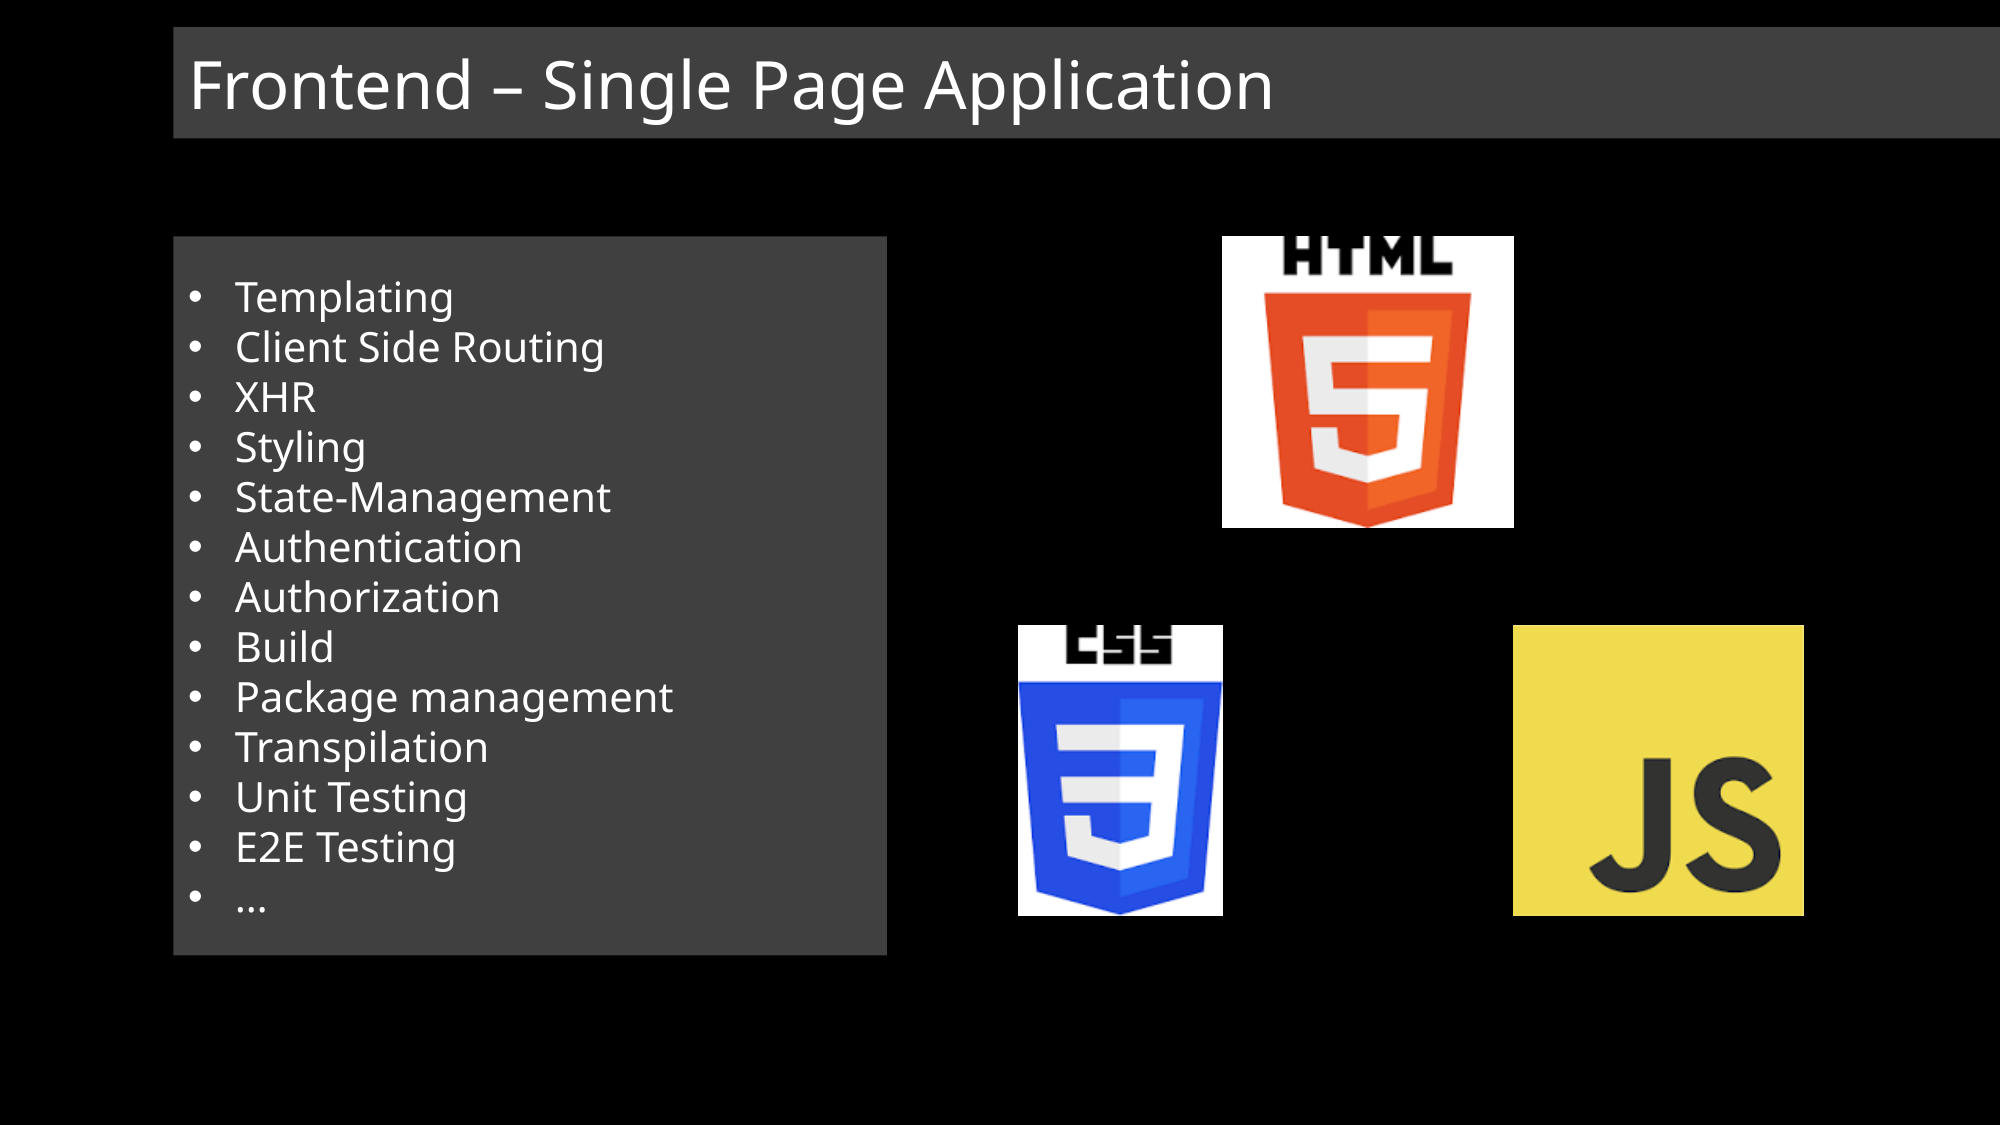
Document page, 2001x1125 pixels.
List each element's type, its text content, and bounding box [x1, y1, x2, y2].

text_box Templating Client Side Routing XHR Styling State-Management Authentication Authorization Build Package management Transpilation Unit Testing E2E Testing … [173, 236, 887, 956]
picture [1017, 624, 1223, 917]
picture [1513, 624, 1805, 917]
picture [1222, 236, 1514, 528]
text_box Frontend – Single Page Application [173, 27, 2000, 139]
